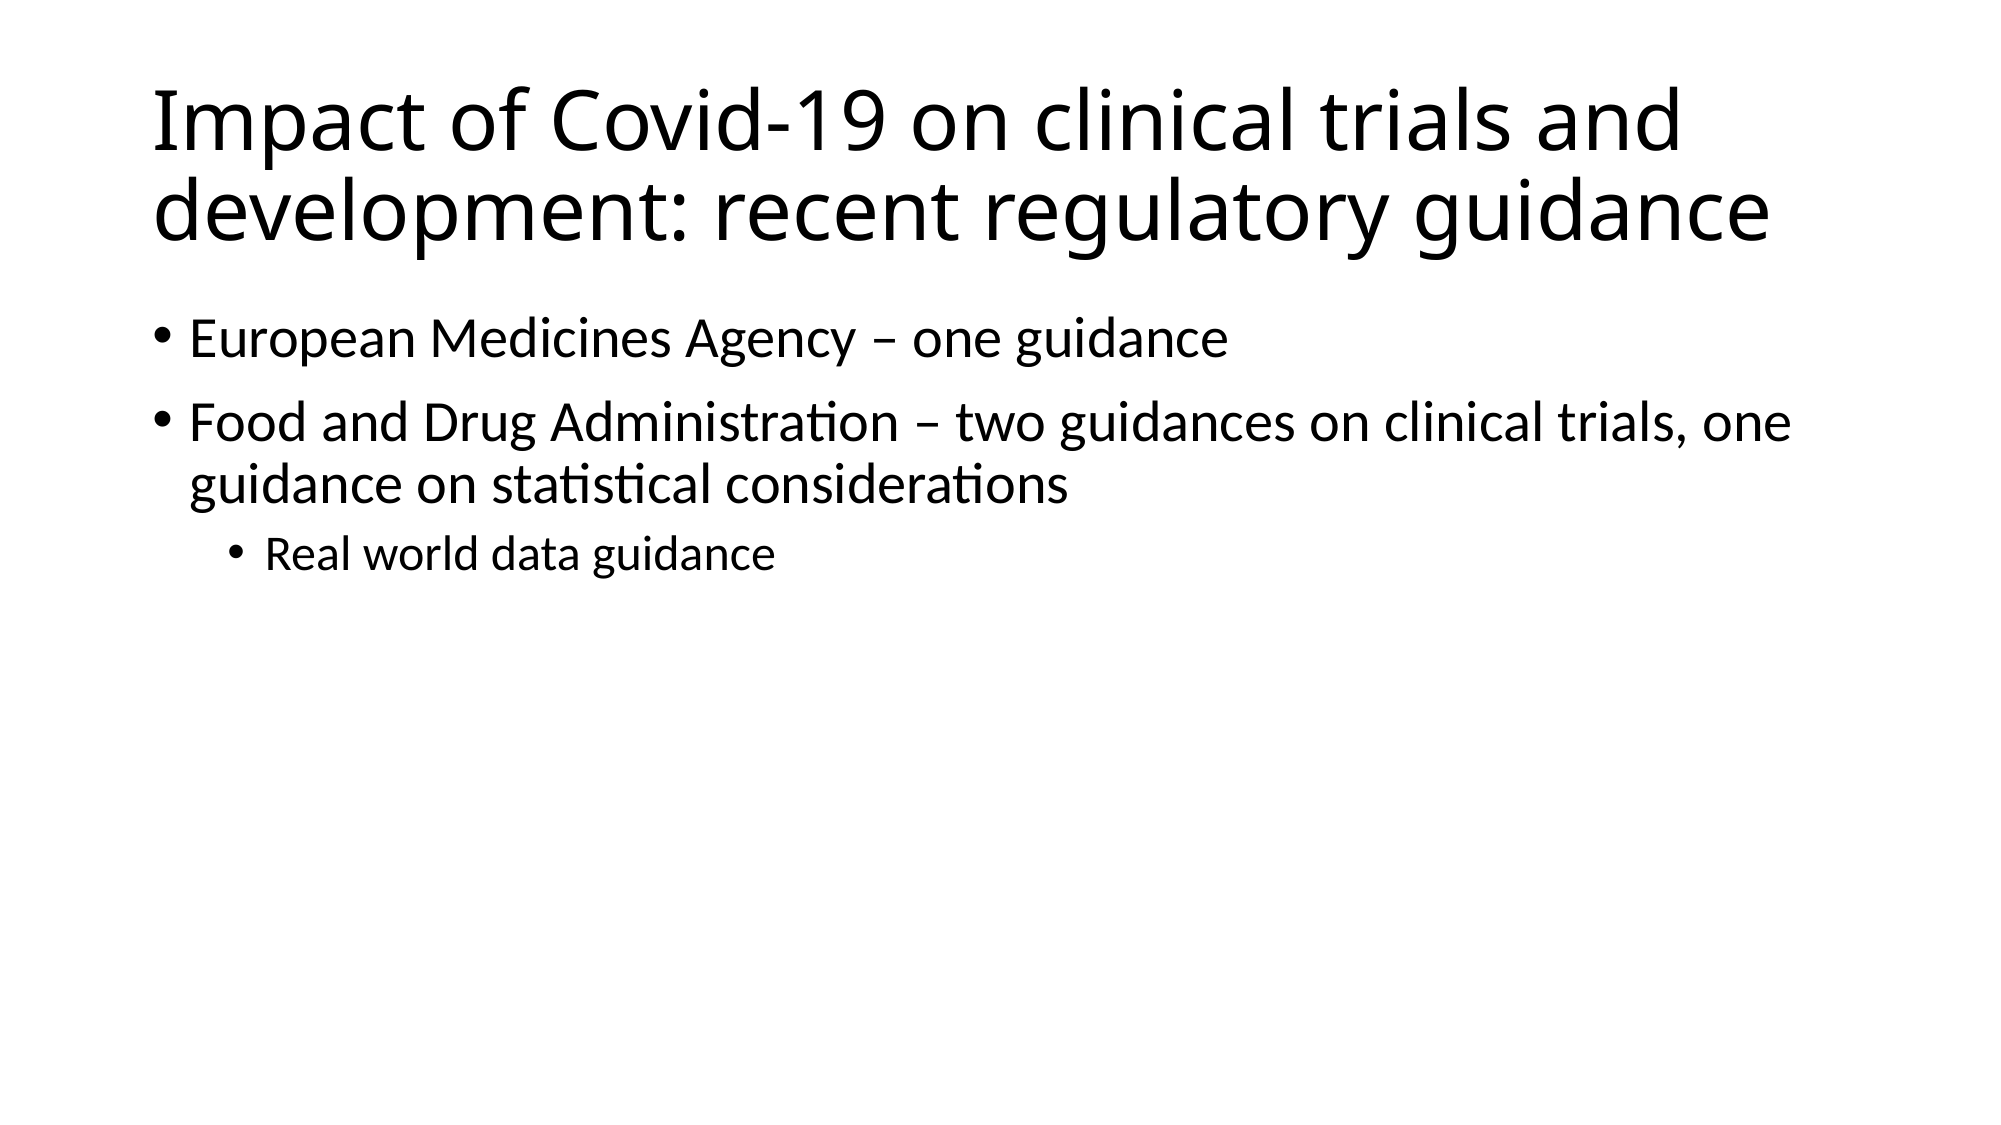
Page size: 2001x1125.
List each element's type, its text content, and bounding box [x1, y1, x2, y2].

title Impact of Covid-19 on clinical trials and development: recent regulatory guidance [137, 59, 1863, 278]
list European Medicines Agency – one guidance Food and Drug Administration – two guidances on clinical trials, one guidance on statistical considerations Real world data guidance [137, 299, 1863, 1014]
